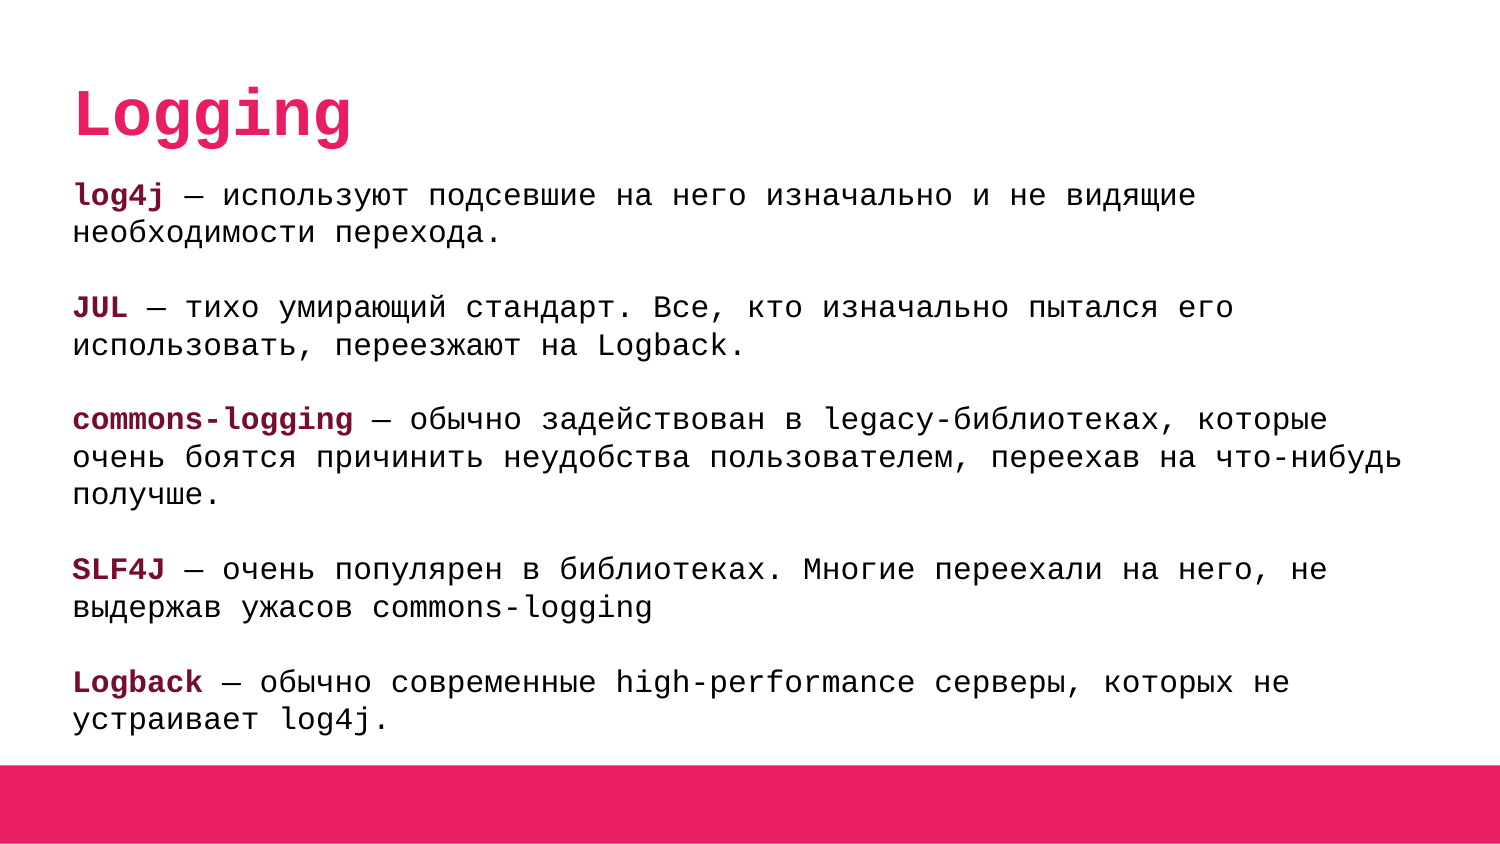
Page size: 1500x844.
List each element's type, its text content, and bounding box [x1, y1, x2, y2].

text_box log4j — используют подсевшие на него изначально и не видящие необходимости перехода. JUL — тихо умирающий стандарт. Все, кто изначально пытался его использовать, переезжают на Logback. commons-logging — обычно задействован в legacy-библиотеках, которые очень боятся причинить неудобства пользователем, переехав на что-нибудь получше. SLF4J — очень популярен в библиотеках. Многие переехали на него, не выдержав ужасов commons-logging Logback — обычно современные high-performance серверы, которых не устраивает log4j. [57, 166, 1453, 744]
title Logging [57, 54, 1273, 164]
